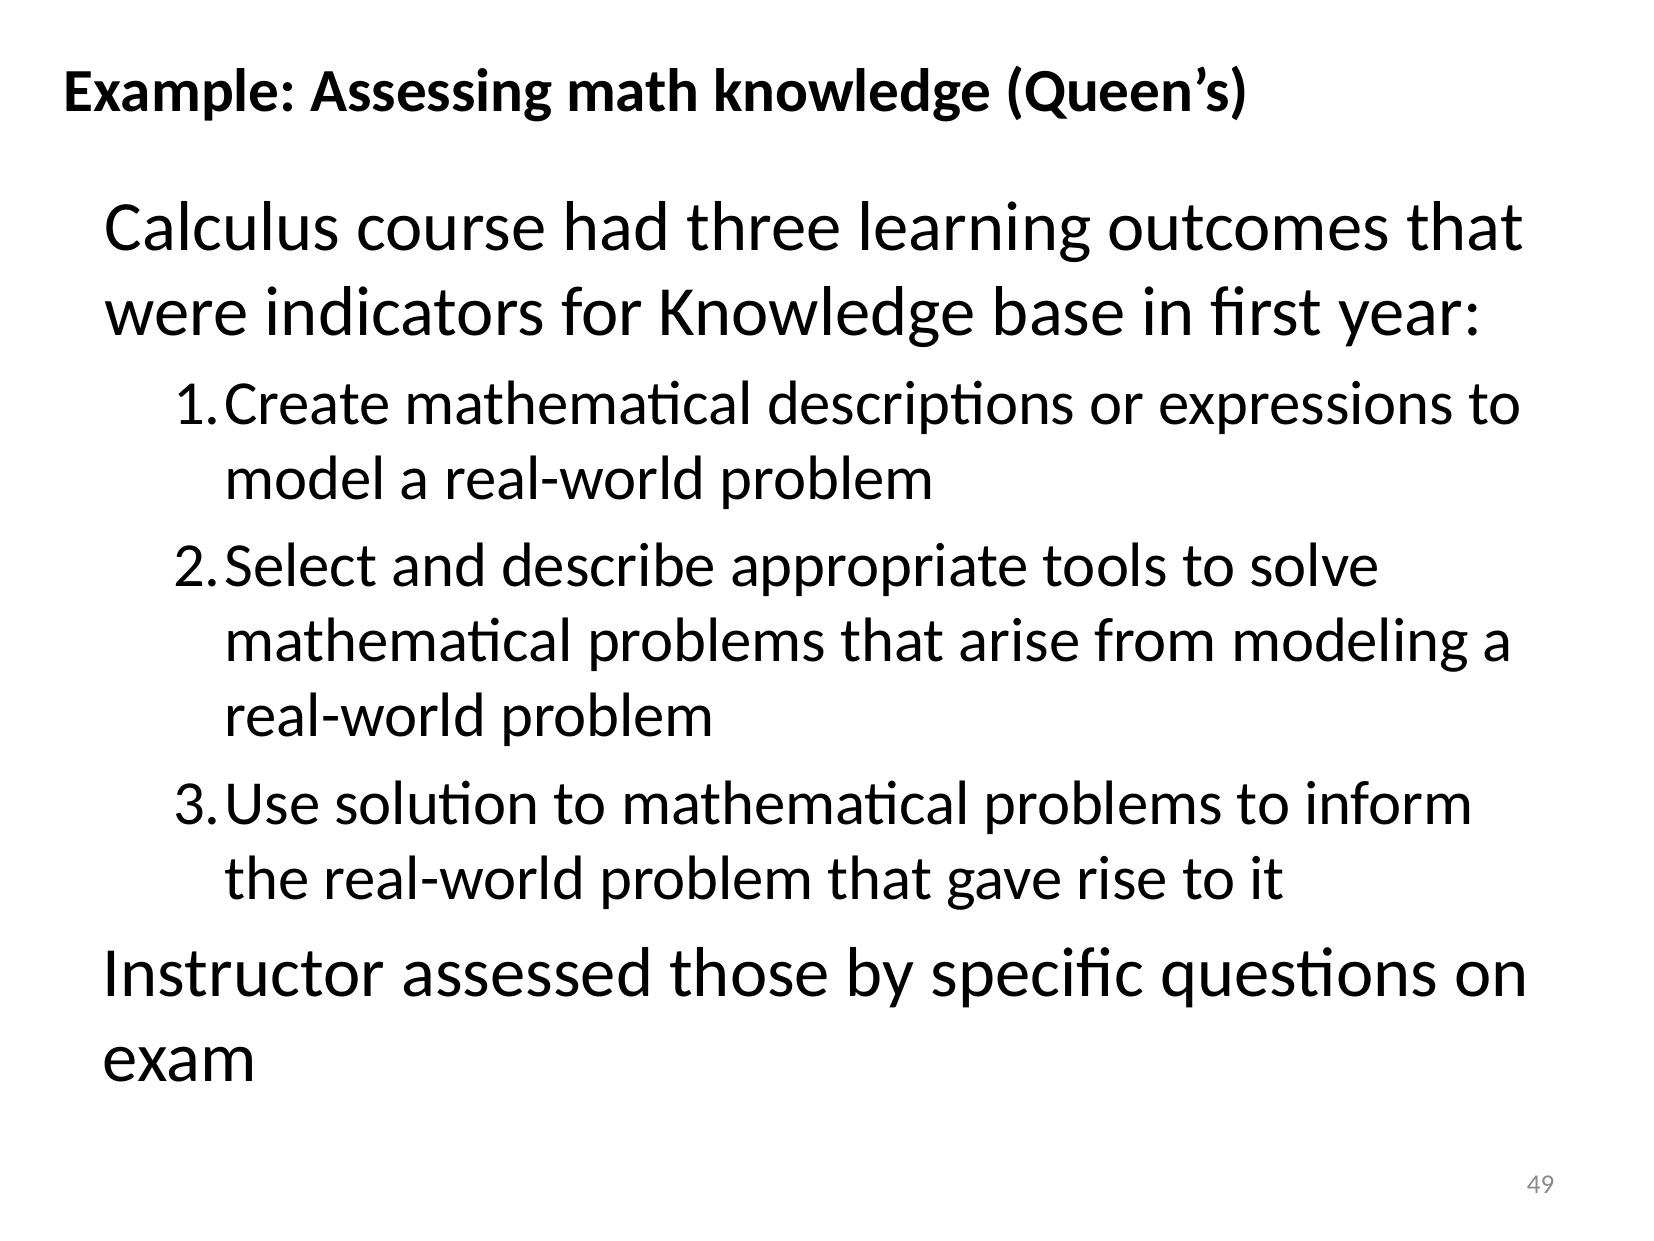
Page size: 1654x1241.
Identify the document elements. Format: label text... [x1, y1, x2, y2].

title Example: Assessing math knowledge (Queen’s) [47, 41, 1536, 134]
list Calculus course had three learning outcomes that were indicators for Knowledge base in first year: Create mathematical descriptions or expressions to model a real-world problem Select and describe appropriate tools to solve mathematical problems that arise from modeling a real-world problem Use solution to mathematical problems to inform the real-world problem that gave rise to it Instructor assessed those by specific questions on exam [70, 171, 1559, 1176]
slide_number 49 [1185, 1149, 1571, 1216]
